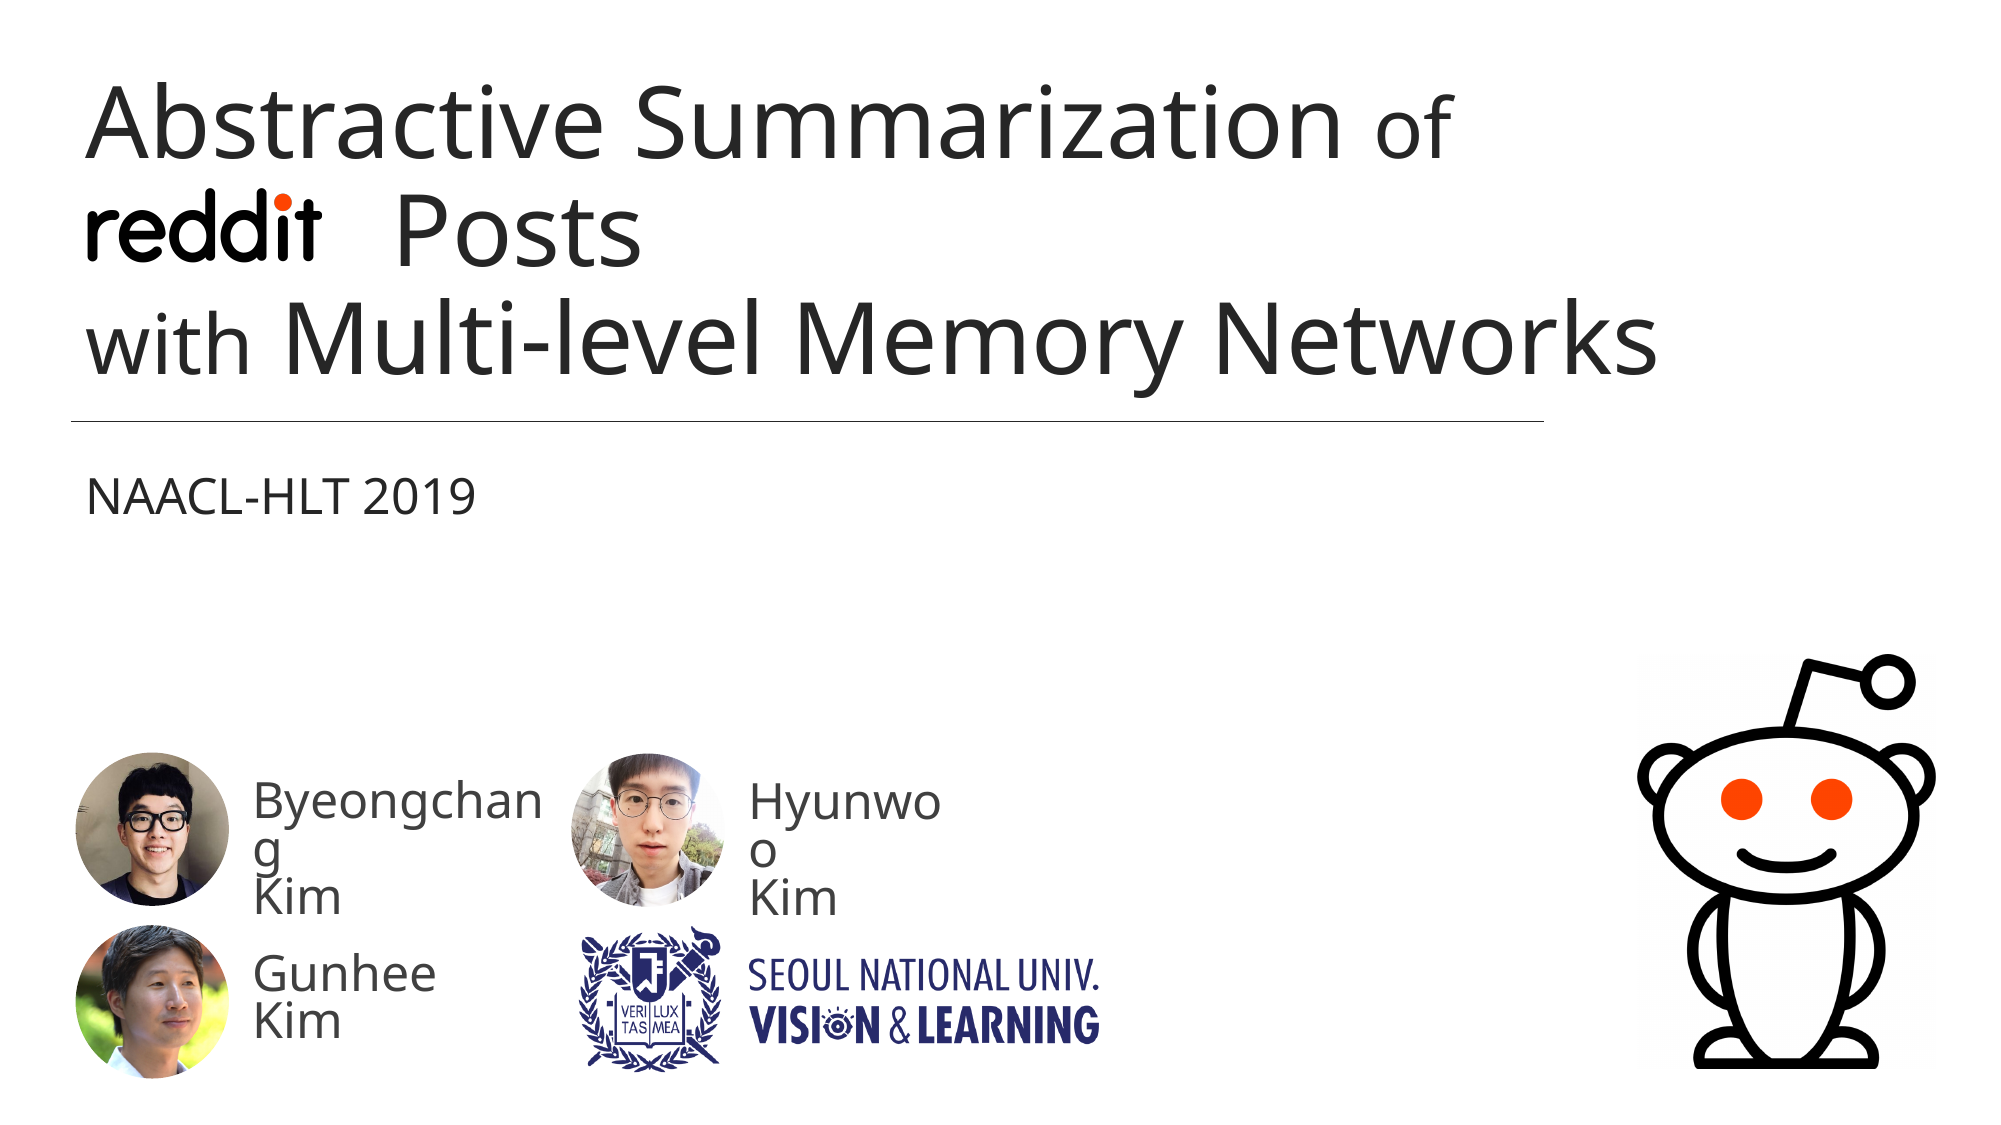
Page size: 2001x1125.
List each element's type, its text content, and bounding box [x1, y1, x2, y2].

text_box Gunhee Kim [237, 945, 567, 1056]
picture [80, 181, 323, 271]
title Abstractive Summarization of Posts with Multi-level Memory Networks [70, 38, 1759, 430]
text_box NAACL-HLT 2019 (Selected for oral presentation) [70, 456, 1000, 585]
picture [75, 925, 229, 1079]
picture [567, 925, 729, 1079]
text_box Byeongchang Kim [237, 772, 576, 932]
picture [571, 753, 725, 907]
text_box Hyunwoo Kim [734, 773, 976, 933]
picture [75, 752, 229, 906]
picture [731, 948, 1115, 1055]
picture [1637, 654, 1936, 1069]
